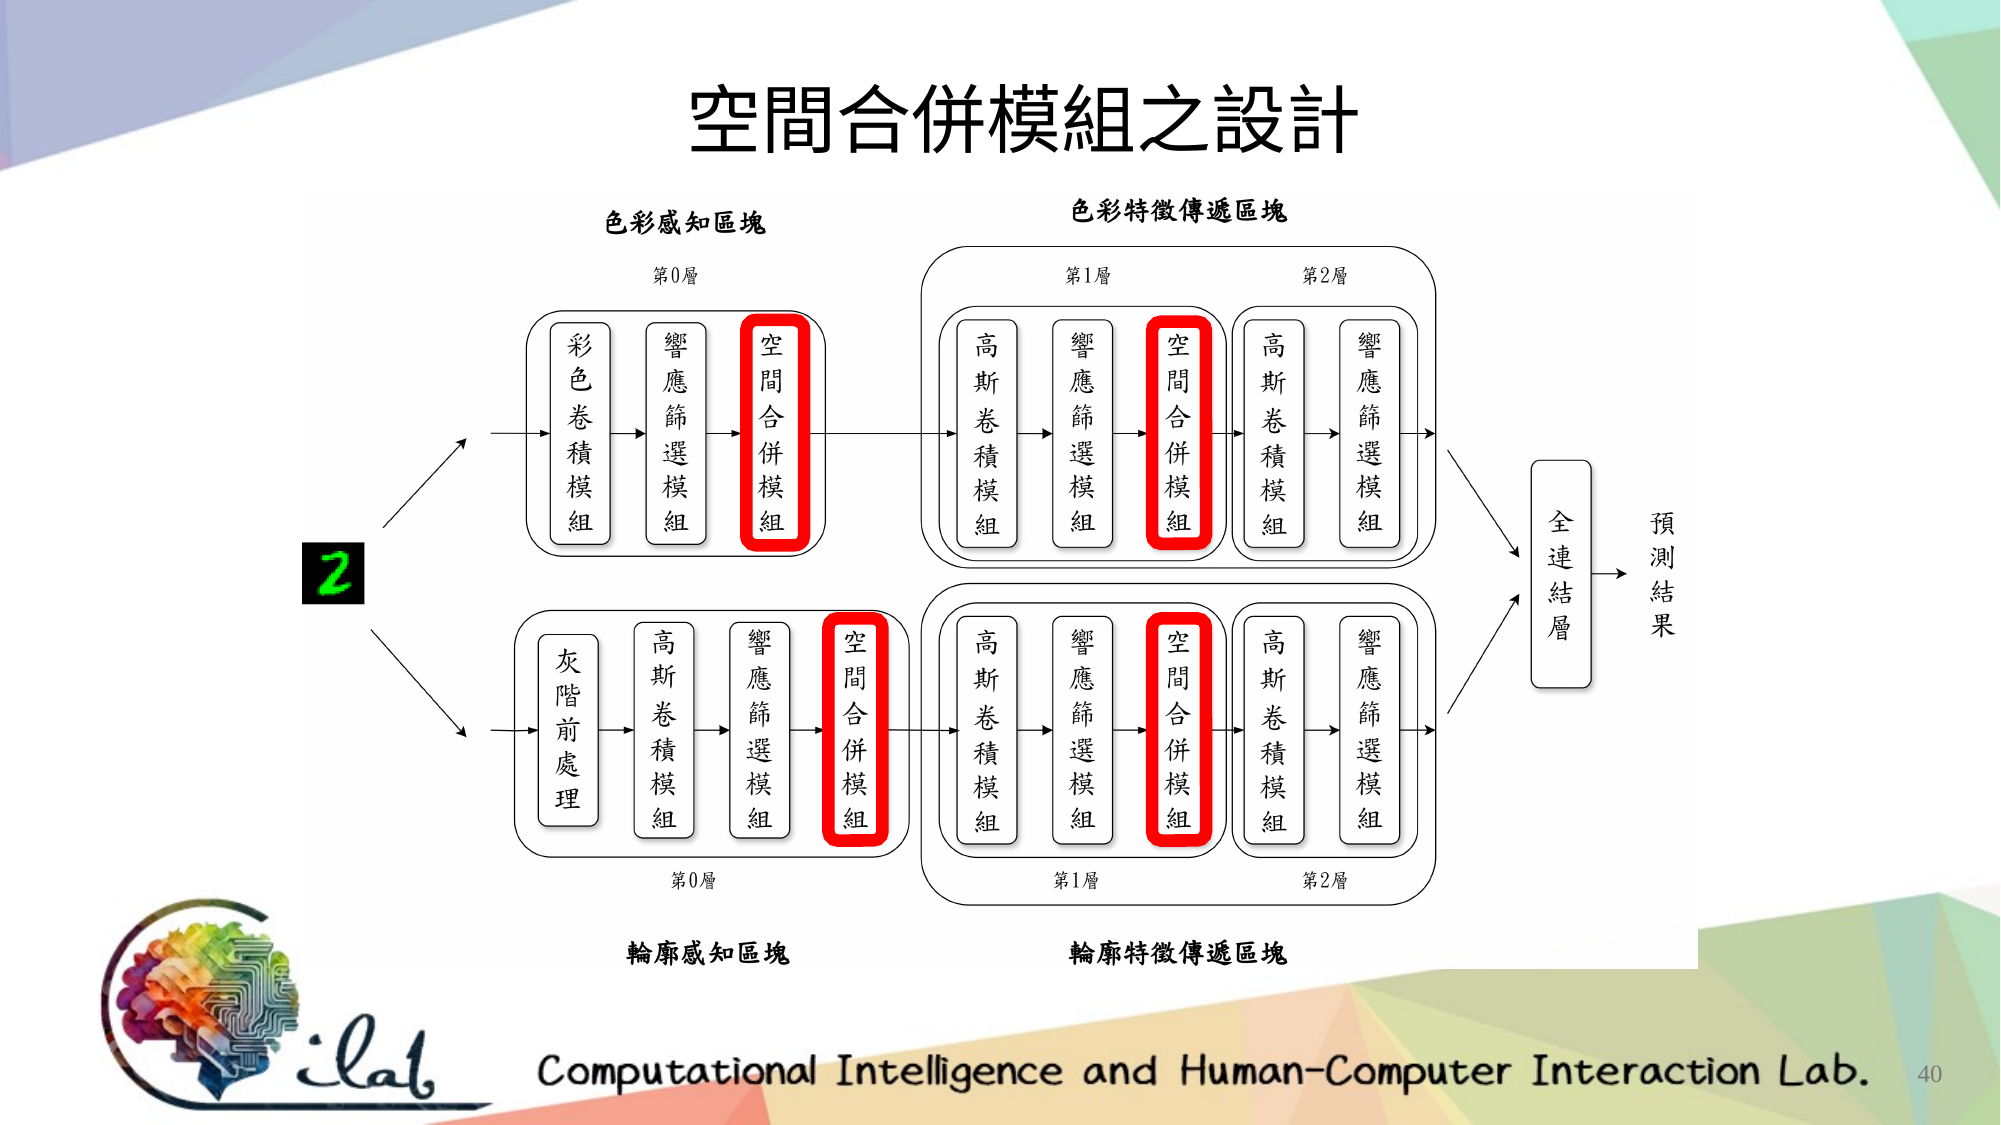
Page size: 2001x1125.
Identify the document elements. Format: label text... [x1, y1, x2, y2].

slide_number 40 [1507, 1042, 1958, 1103]
picture [0, 0, 2001, 1125]
text_box 空間合併模組之設計 [671, 65, 1377, 171]
